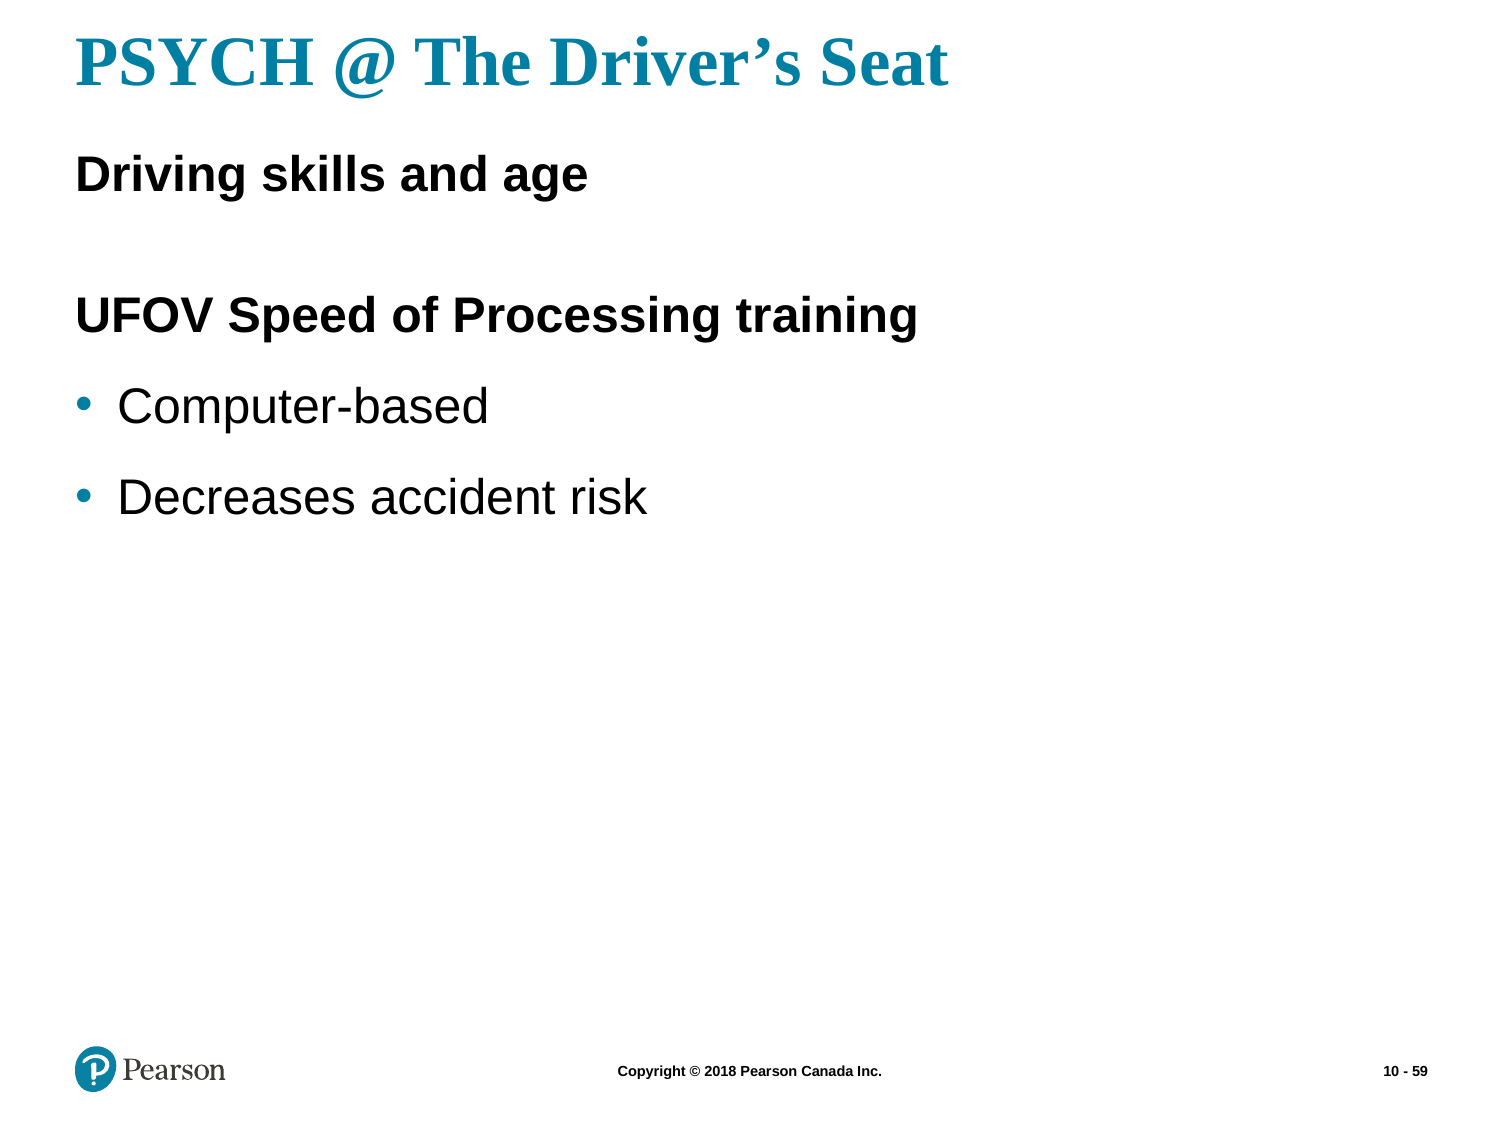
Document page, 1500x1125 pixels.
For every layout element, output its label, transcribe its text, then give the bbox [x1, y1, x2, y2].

list Driving skills and age UFOV Speed of Processing training Computer-based Decreases accident risk [75, 141, 1425, 538]
title PSYCH @ The Driver’s Seat [75, 3, 1425, 112]
